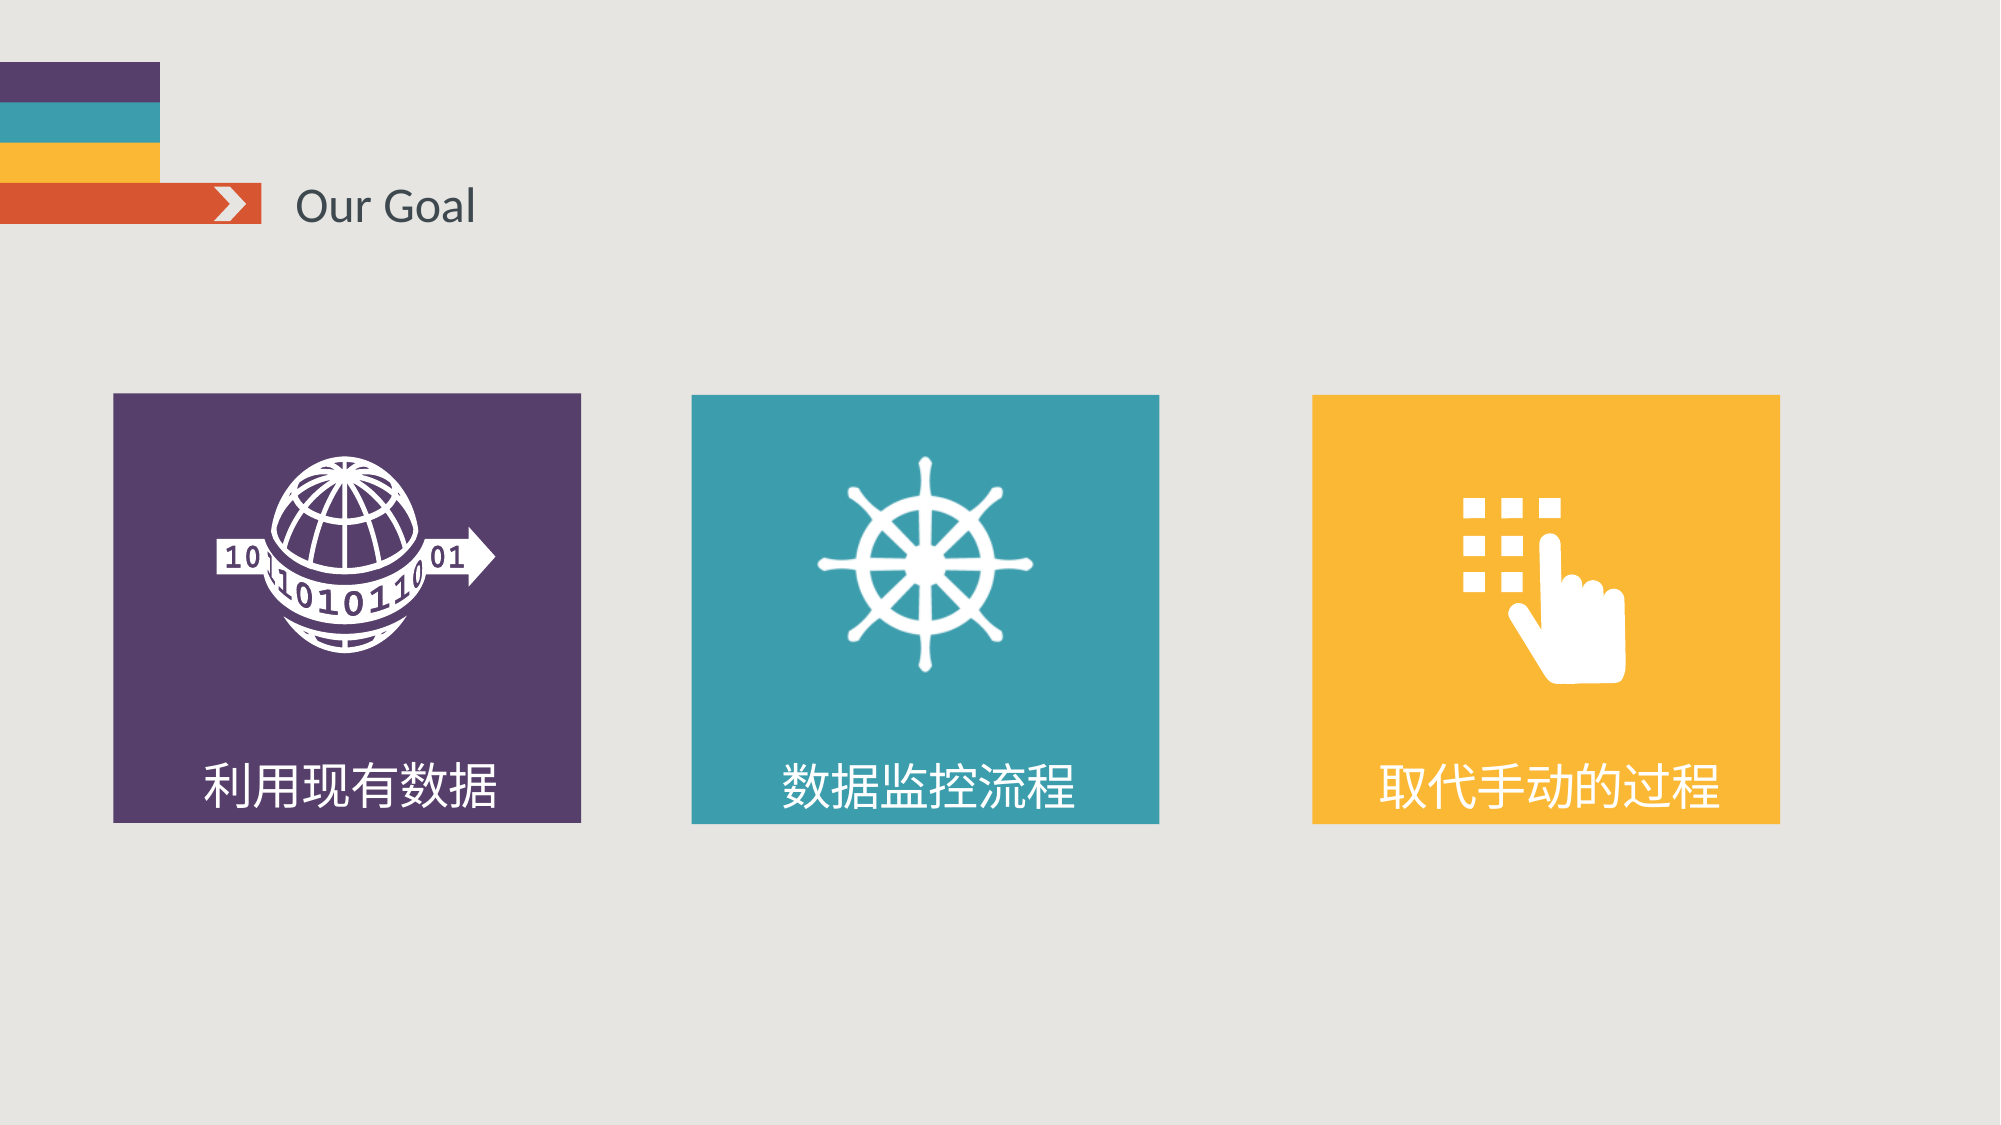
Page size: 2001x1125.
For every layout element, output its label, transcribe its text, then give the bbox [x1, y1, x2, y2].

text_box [113, 393, 582, 823]
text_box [1312, 394, 1781, 825]
text_box Our Goal [280, 165, 496, 241]
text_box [0, 61, 262, 224]
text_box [691, 394, 1160, 825]
